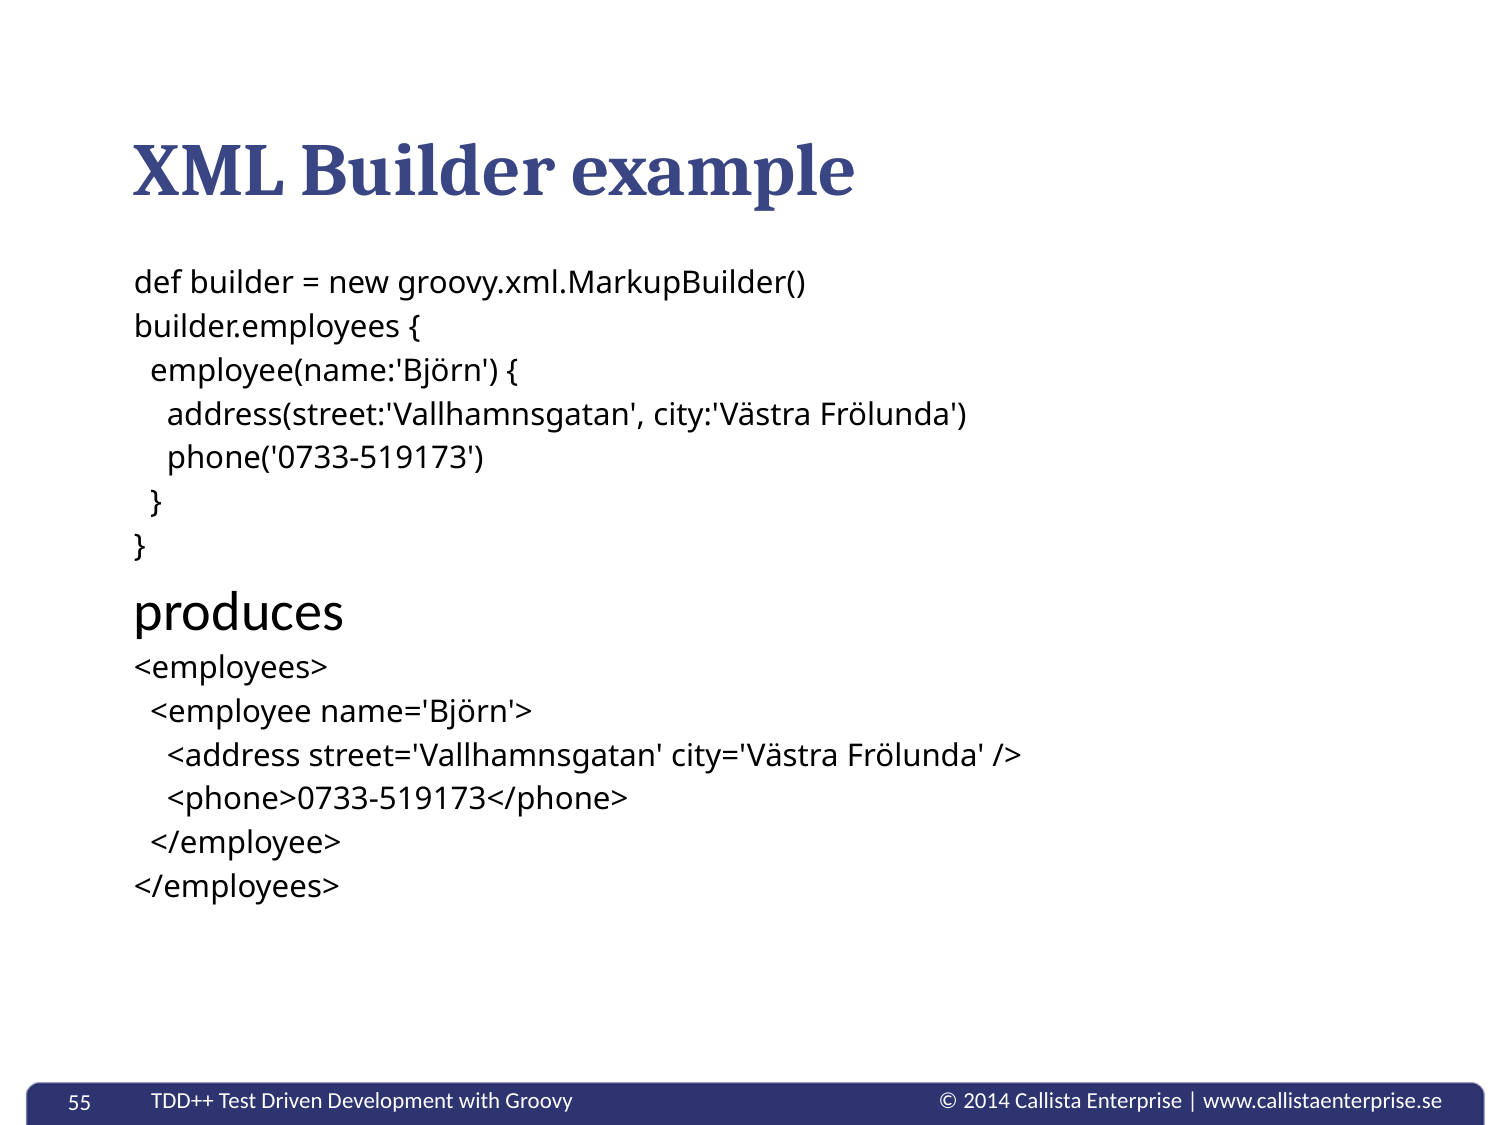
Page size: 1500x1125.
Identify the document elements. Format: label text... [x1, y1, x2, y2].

picture [0, 0, 1500, 1125]
list def builder = new groovy.xml.MarkupBuilder() builder.employees { employee(name:'Björn') { address(street:'Vallhamnsgatan', city:'Västra Frölunda') phone('0733-519173') } } produces <employees> <employee name='Björn'> <address street='Vallhamnsgatan' city='Västra Frölunda' /> <phone>0733-519173</phone> </employee> </employees> [112, 255, 1380, 1024]
title XML Builder example [112, 93, 1388, 219]
